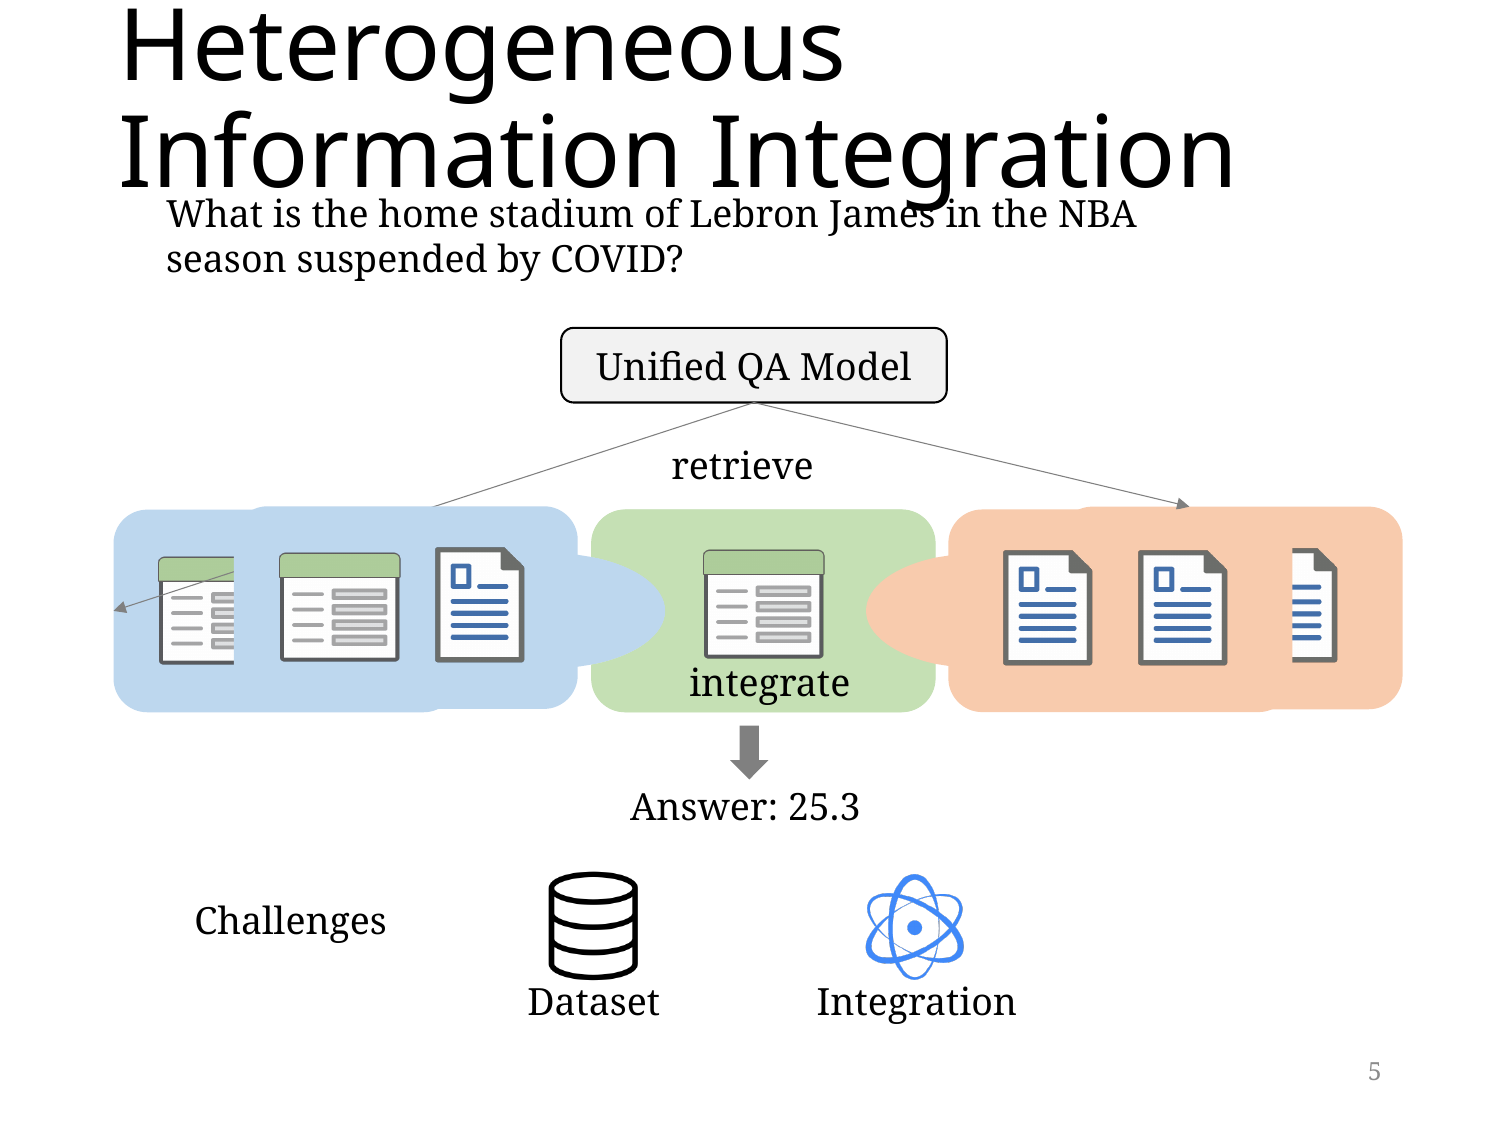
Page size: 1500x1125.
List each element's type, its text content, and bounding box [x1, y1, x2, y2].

picture [853, 866, 976, 988]
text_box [514, 860, 673, 1032]
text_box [753, 402, 1093, 506]
text_box [727, 724, 771, 781]
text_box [423, 402, 753, 506]
text_box What is the home stadium of Lebron James in the NBA season suspended by COVID? [151, 182, 1174, 288]
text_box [233, 506, 1293, 713]
slide_number 4 [1282, 1042, 1397, 1103]
text_box Answer: 25.3 [615, 775, 876, 836]
title Heterogeneous Information Integration [103, 59, 1397, 144]
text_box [1293, 506, 1403, 710]
text_box Challenges [179, 889, 402, 950]
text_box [113, 509, 233, 713]
text_box Integration [801, 970, 1033, 1031]
text_box Unified QA Model [560, 326, 948, 402]
